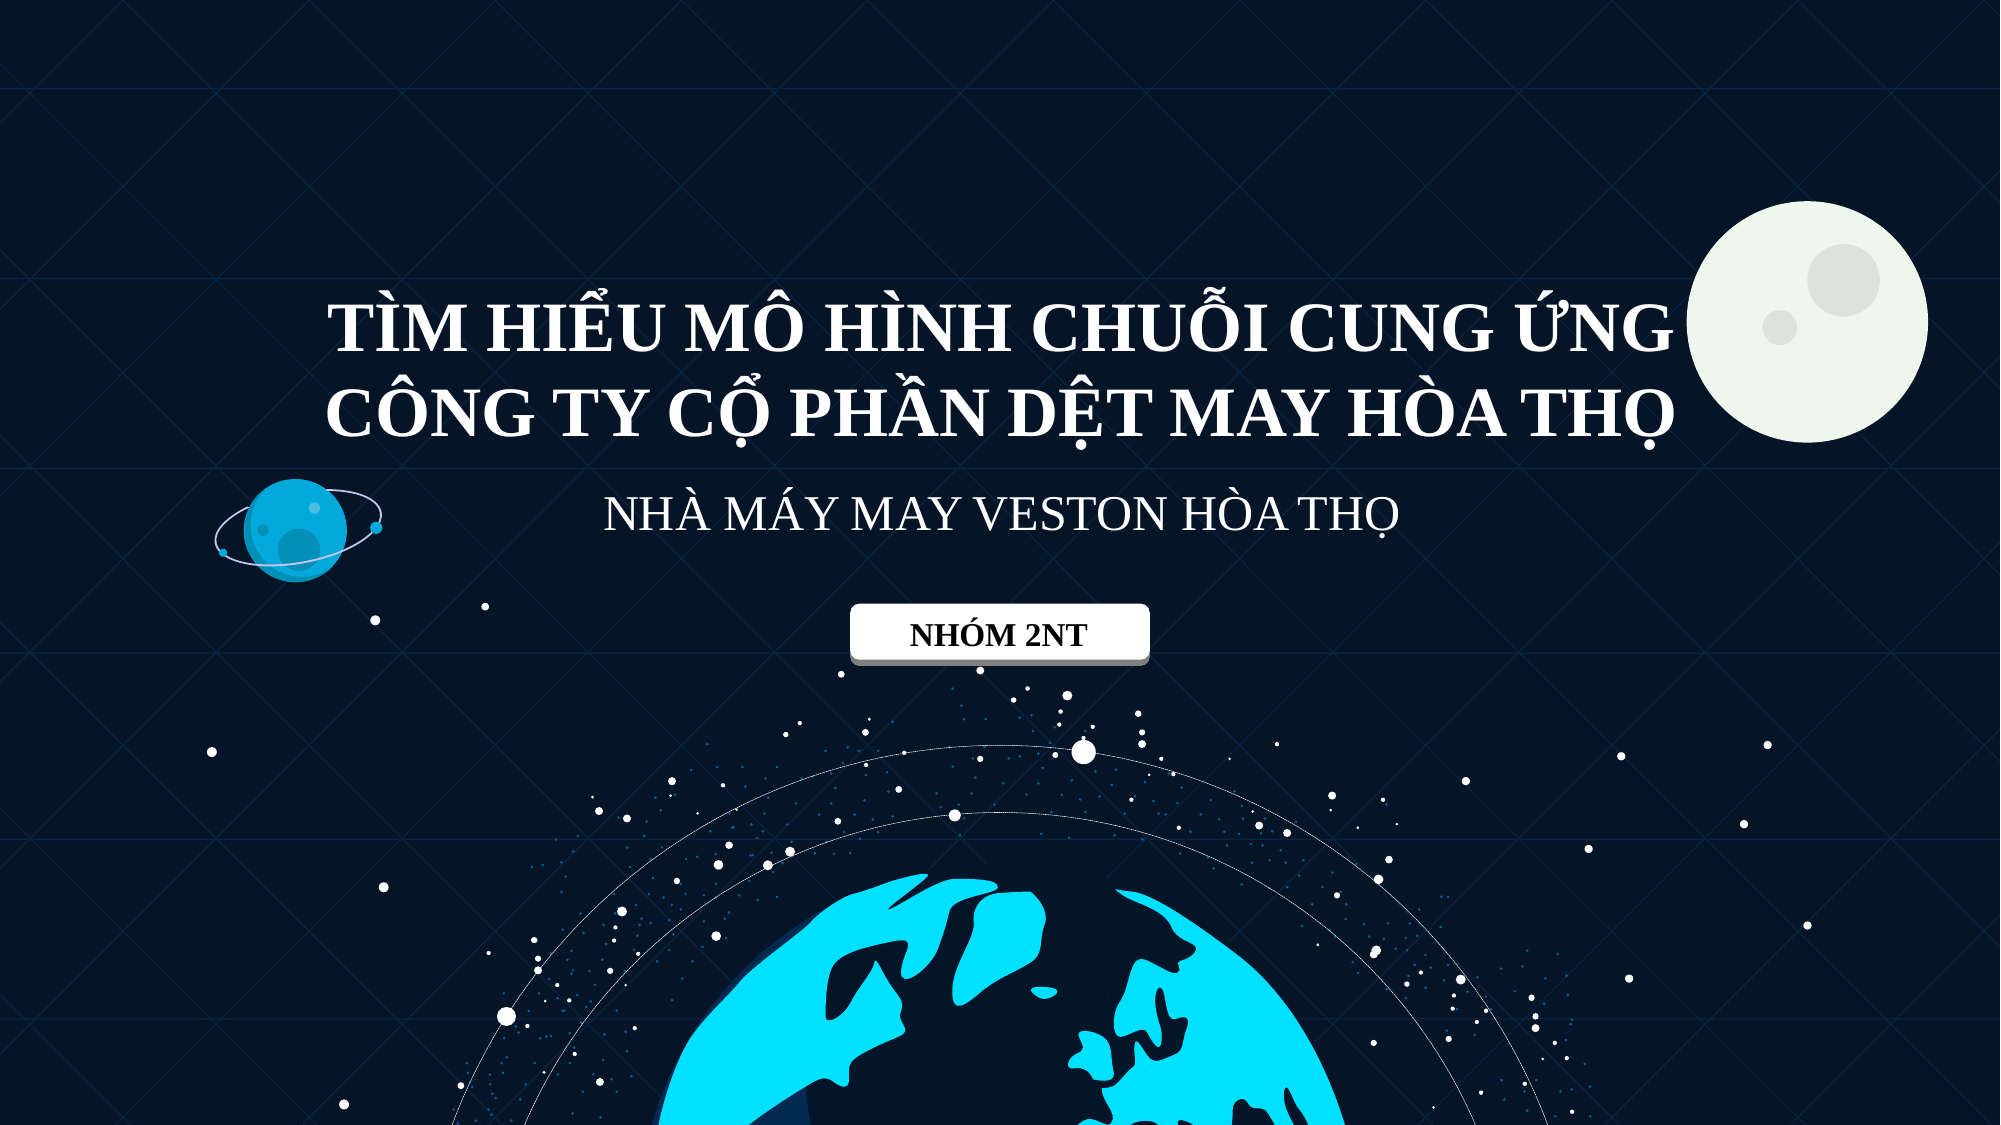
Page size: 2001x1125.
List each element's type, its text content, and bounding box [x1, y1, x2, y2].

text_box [1686, 201, 1929, 443]
text_box TÌM HIỂU MÔ HÌNH CHUỖI CUNG ỨNG CÔNG TY CỔ PHẦN DỆT MAY HÒA THỌ NHÀ MÁY MAY VESTON HÒA THỌ [309, 273, 1694, 518]
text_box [848, 603, 1150, 666]
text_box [213, 478, 384, 583]
text_box [1742, 819, 1750, 830]
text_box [481, 809, 1518, 1125]
text_box [1802, 920, 1813, 931]
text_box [417, 745, 1587, 1125]
picture [634, 864, 1366, 1125]
text_box [1762, 739, 1773, 751]
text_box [220, 518, 1742, 1125]
picture [0, 0, 2000, 1125]
text_box [205, 746, 218, 759]
